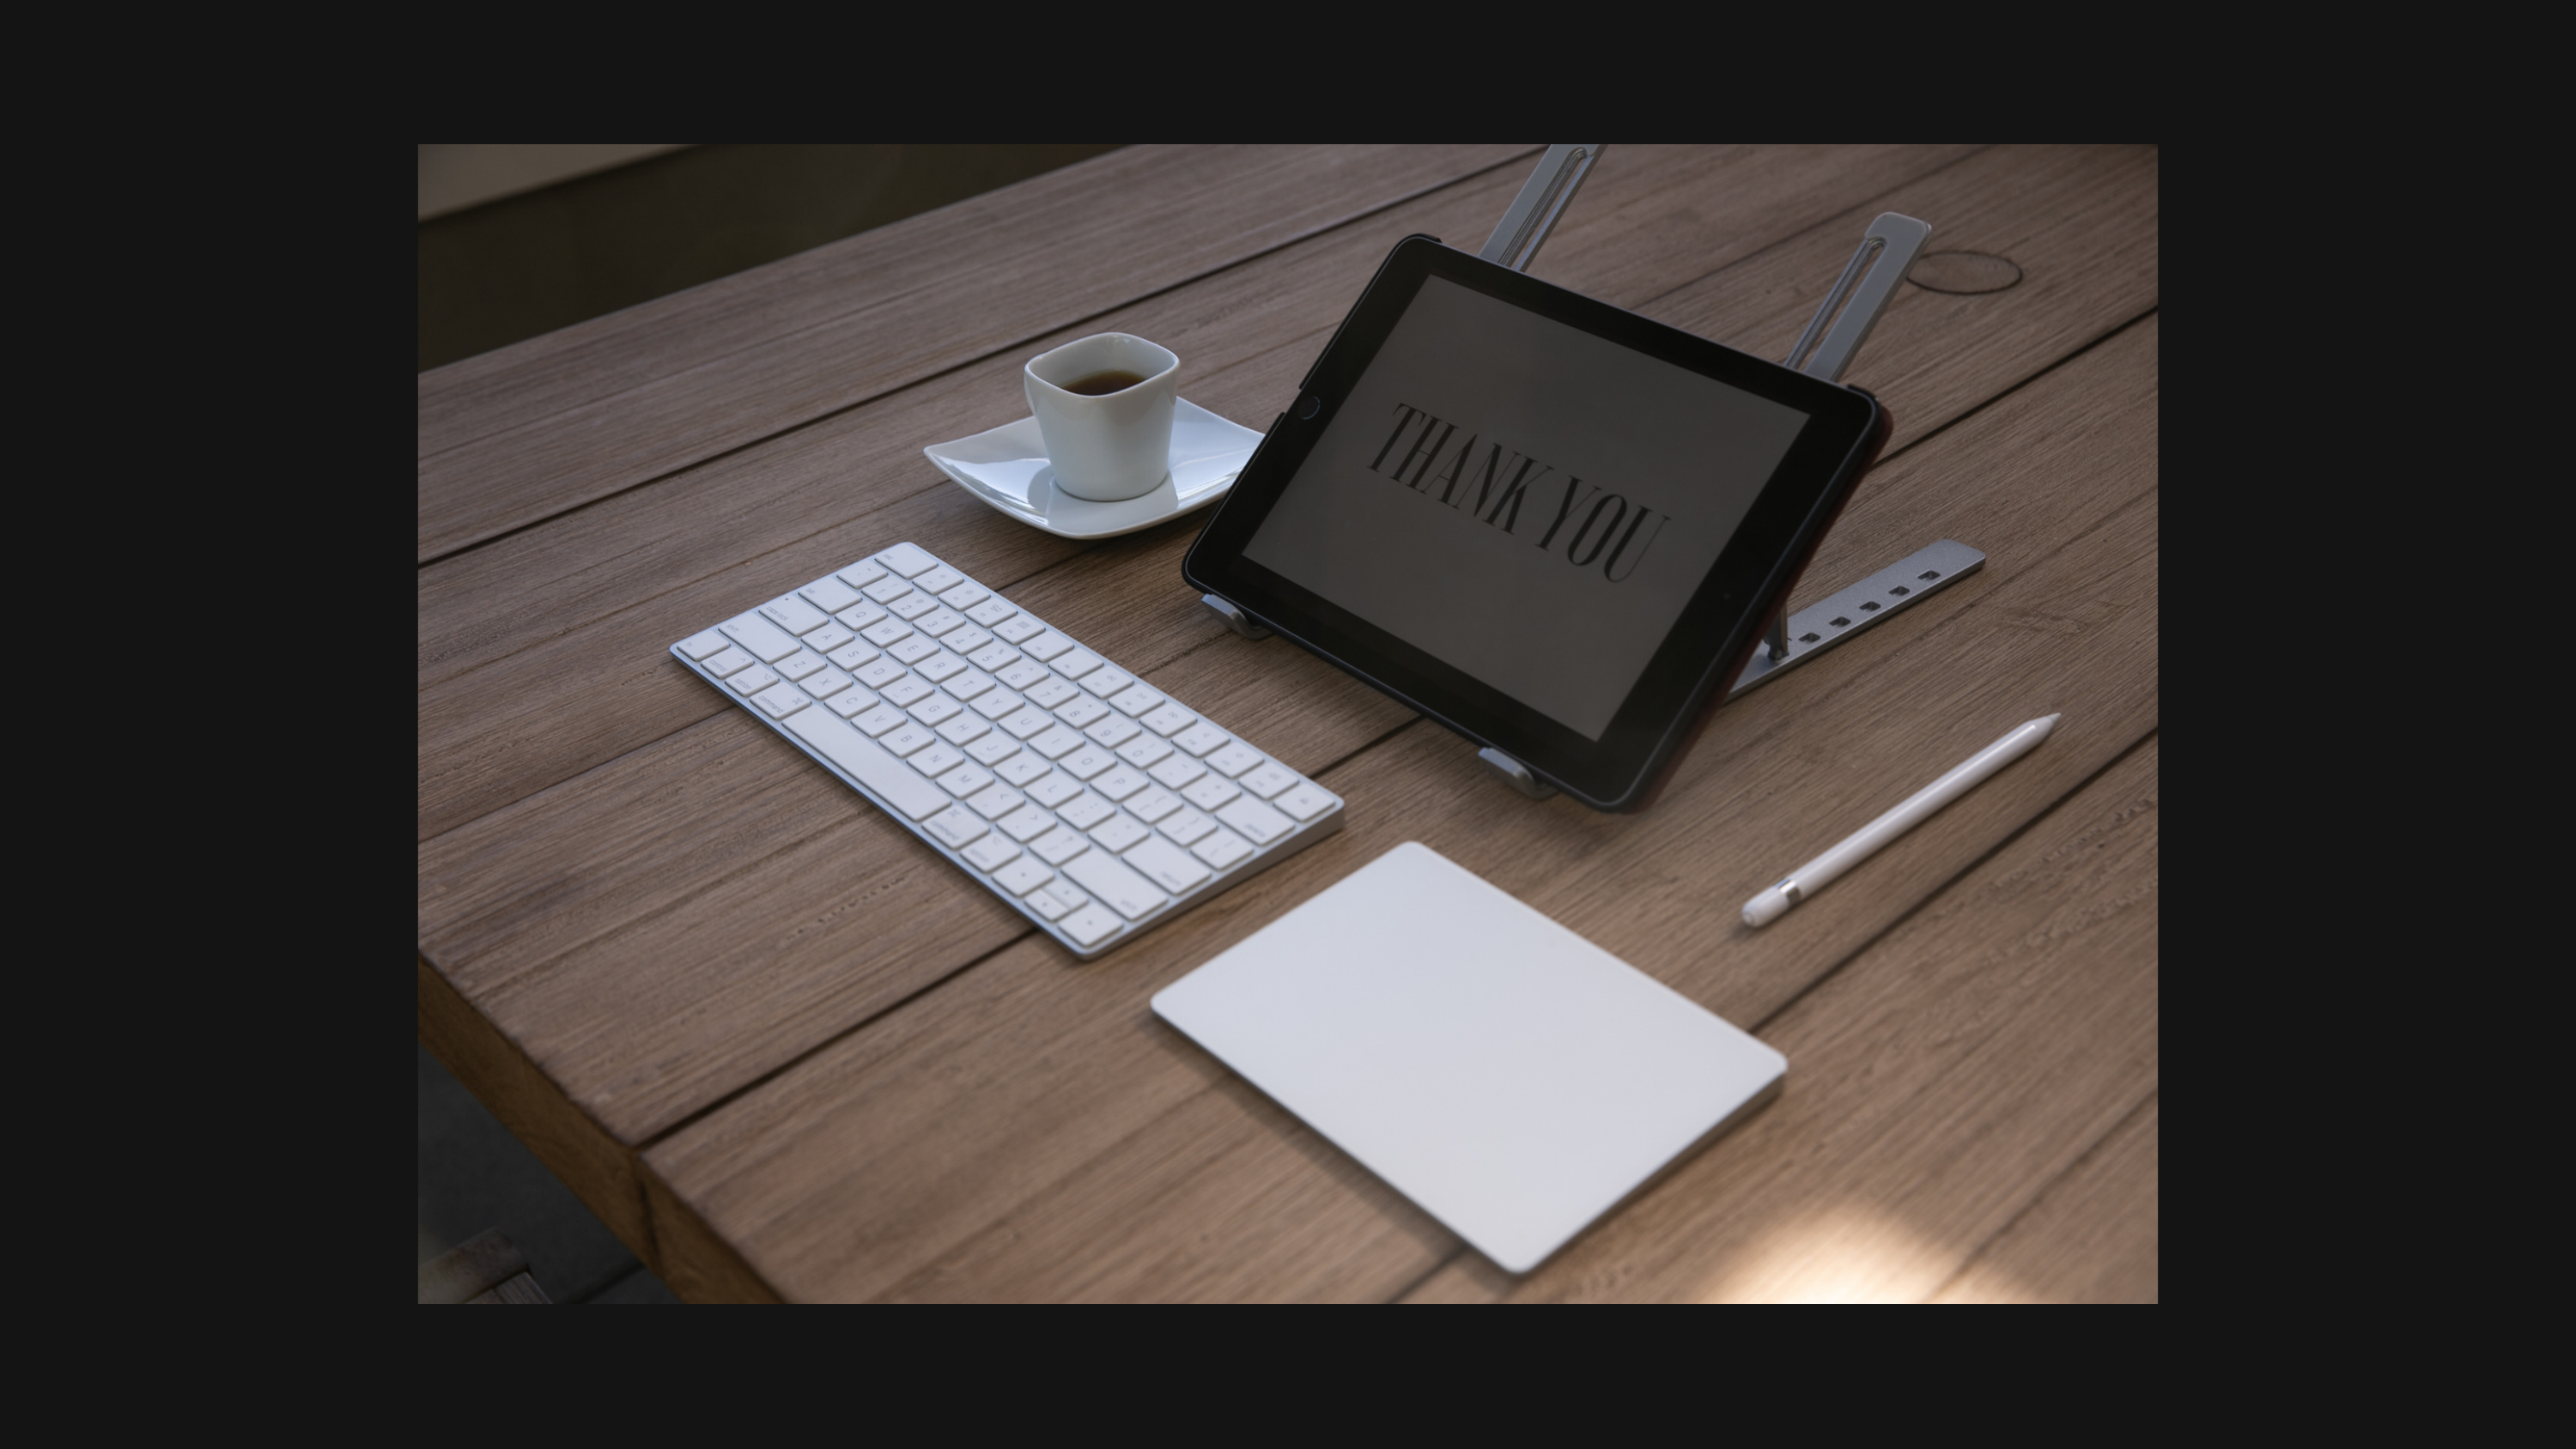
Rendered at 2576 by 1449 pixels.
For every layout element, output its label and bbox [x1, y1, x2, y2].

text_box [417, 144, 2159, 1304]
